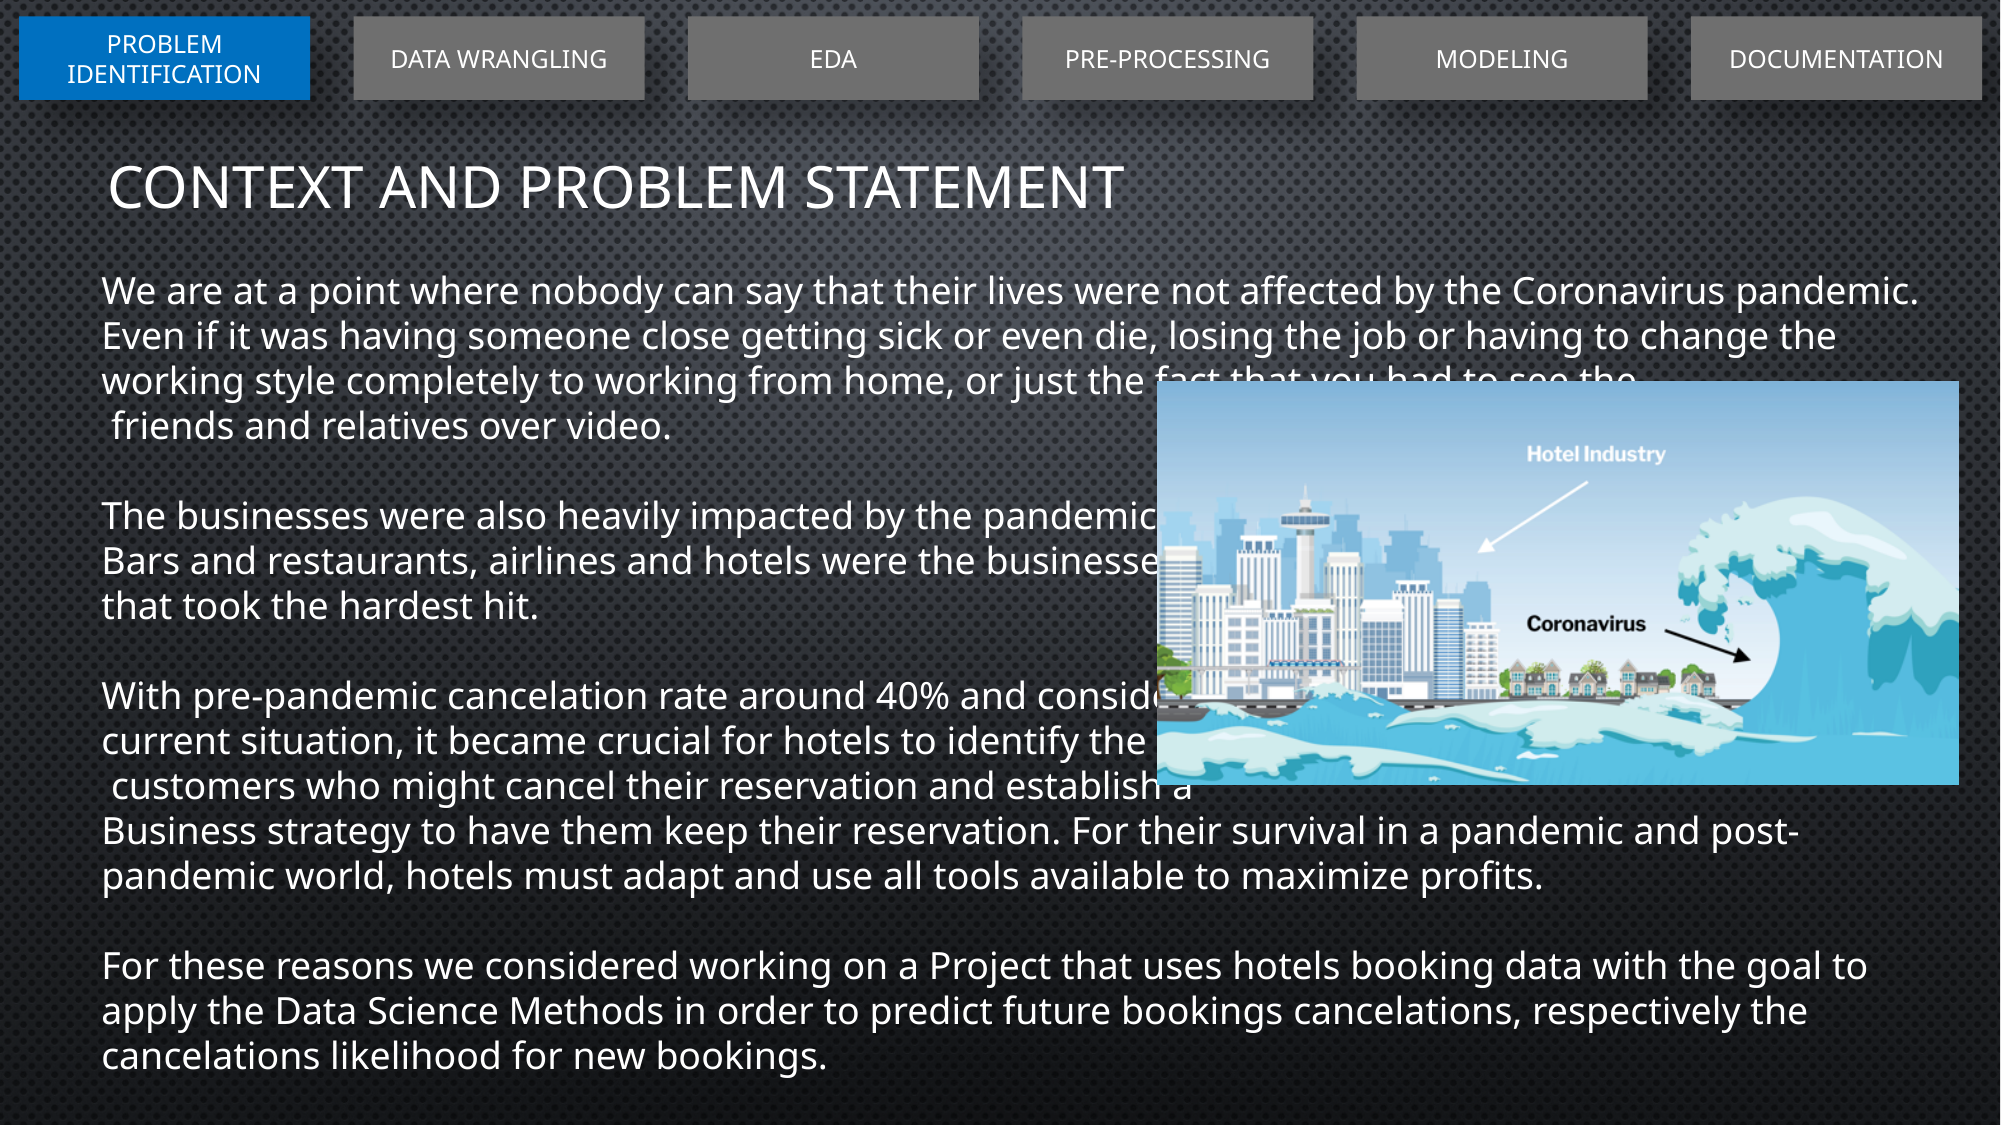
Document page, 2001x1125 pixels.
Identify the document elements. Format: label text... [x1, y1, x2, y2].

title Context and Problem statement [92, 152, 1540, 218]
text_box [18, 16, 1983, 101]
picture [1157, 380, 1959, 785]
text_box We are at a point where nobody can say that their lives were not affected by the Coronavirus pandemic. Even if it was having someone close getting sick or even die, losing the job or having to change the working style completely to working from home, or just the fact that you had to see the friends and relatives over video. The businesses were also heavily impacted by the pandemic. Bars and restaurants, airlines and hotels were the businesses that took the hardest hit. With pre-pandemic cancelation rate around 40% and considering current situation, it became crucial for hotels to identify the customers who might cancel their reservation and establish a Business strategy to have them keep their reservation. For their survival in a pandemic and post-pandemic world, hotels must adapt and use all tools available to maximize profits. For these reasons we considered working on a Project that uses hotels booking data with the goal to apply the Data Science Methods in order to predict future bookings cancelations, respectively the cancelations likelihood for new bookings. [86, 259, 1959, 1085]
